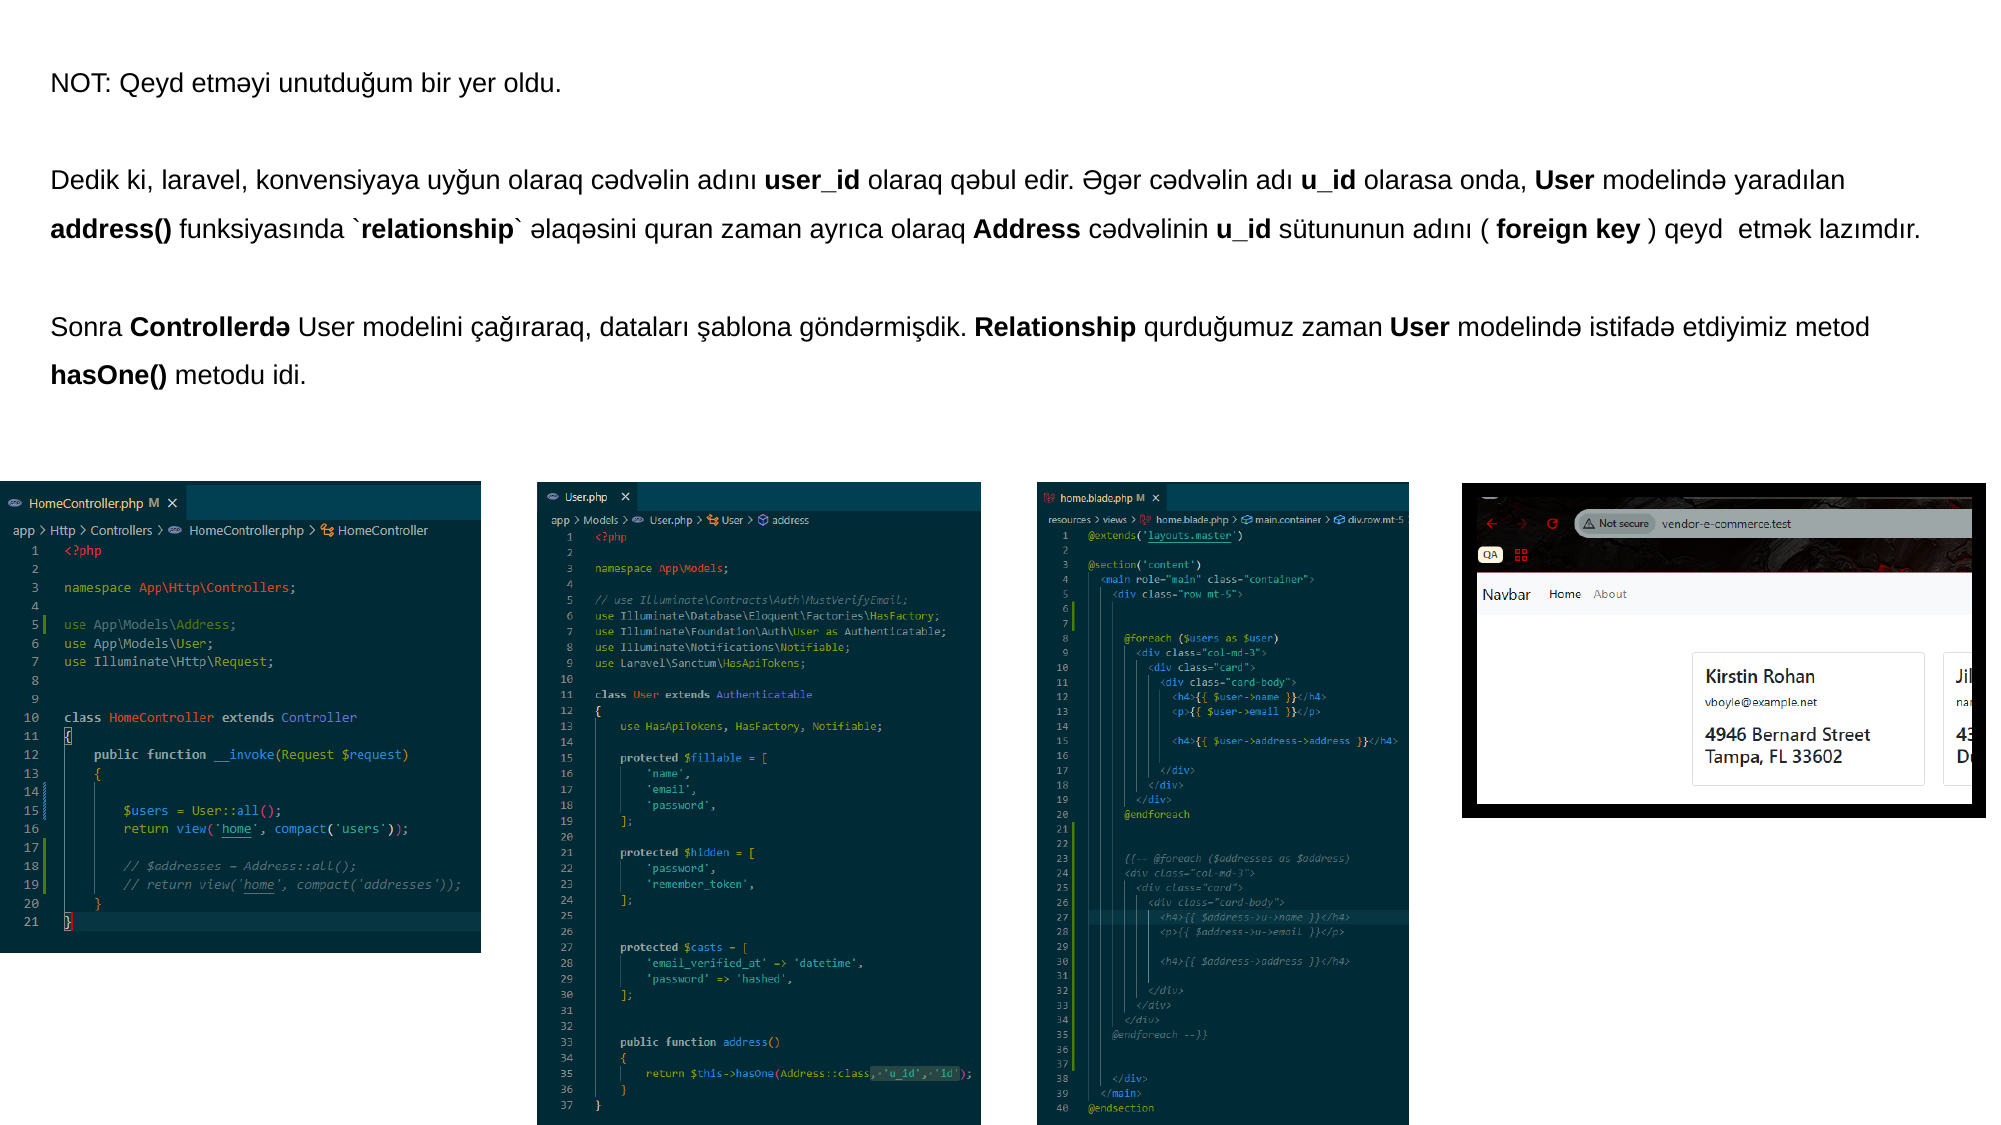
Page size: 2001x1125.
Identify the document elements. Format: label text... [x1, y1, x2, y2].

picture [260, 526, 267, 534]
picture [78, 586, 88, 591]
picture [1071, 497, 1082, 501]
picture [673, 1041, 686, 1045]
picture [150, 499, 158, 506]
picture [169, 527, 181, 533]
picture [548, 494, 558, 499]
picture [65, 913, 481, 930]
picture [124, 640, 130, 647]
text_box NOT: Qeyd etməyi unutduğum bir yer oldu. Dedik ki, laravel, konvensiyaya uyğun olaraq cədvəlin adını user_id olaraq qəbul edir. Əgər cədvəlin adı u_id olarasa onda, User modelində yaradılan address() funksiyasında `relationship` əlaqəsini quran zaman ayrıca olaraq Address cədvəlinin u_id sütununun adını ( foreign key ) qeyd etmək lazımdır. Sonra Controllerdə User modelini çağıraraq, dataları şablona göndərmişdik. Relationship qurduğumuz zaman User modelində istifadə etdiyimiz metod hasOne() metodu idi. [35, 41, 1965, 398]
picture [1089, 911, 1409, 923]
picture [1089, 1107, 1096, 1113]
picture [122, 716, 130, 721]
picture [737, 691, 744, 697]
picture [1089, 533, 1096, 540]
picture [781, 644, 788, 650]
picture [1089, 562, 1097, 567]
picture [633, 517, 643, 522]
picture [871, 1067, 959, 1080]
picture [293, 827, 299, 835]
picture [9, 500, 21, 506]
picture [65, 728, 71, 744]
picture [1476, 497, 1972, 804]
picture [124, 621, 133, 628]
picture [122, 660, 130, 665]
picture [1107, 578, 1117, 582]
